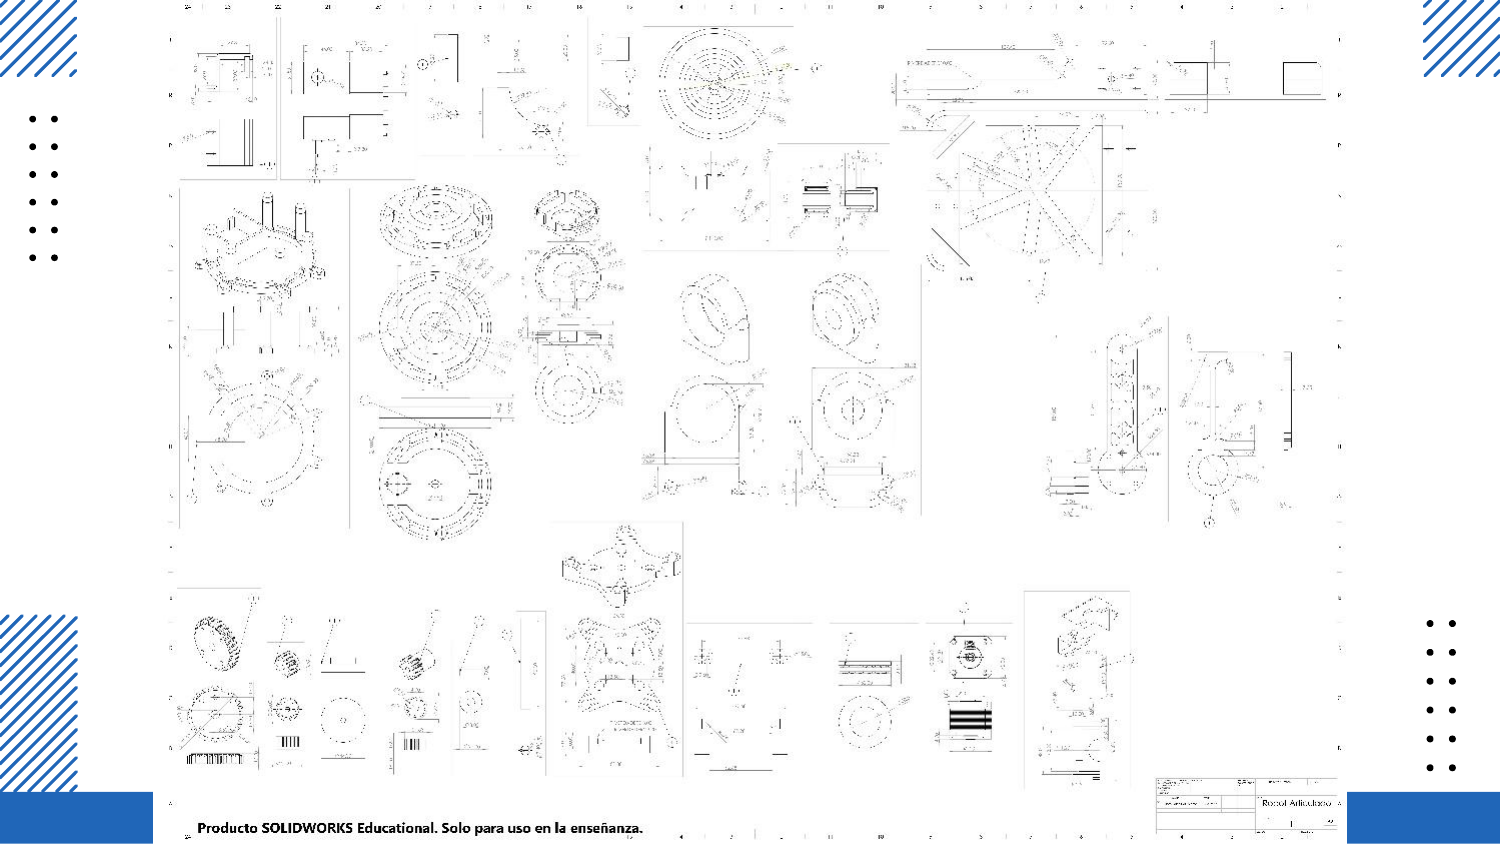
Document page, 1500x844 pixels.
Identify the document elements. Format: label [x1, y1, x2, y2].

picture [153, 0, 1347, 844]
